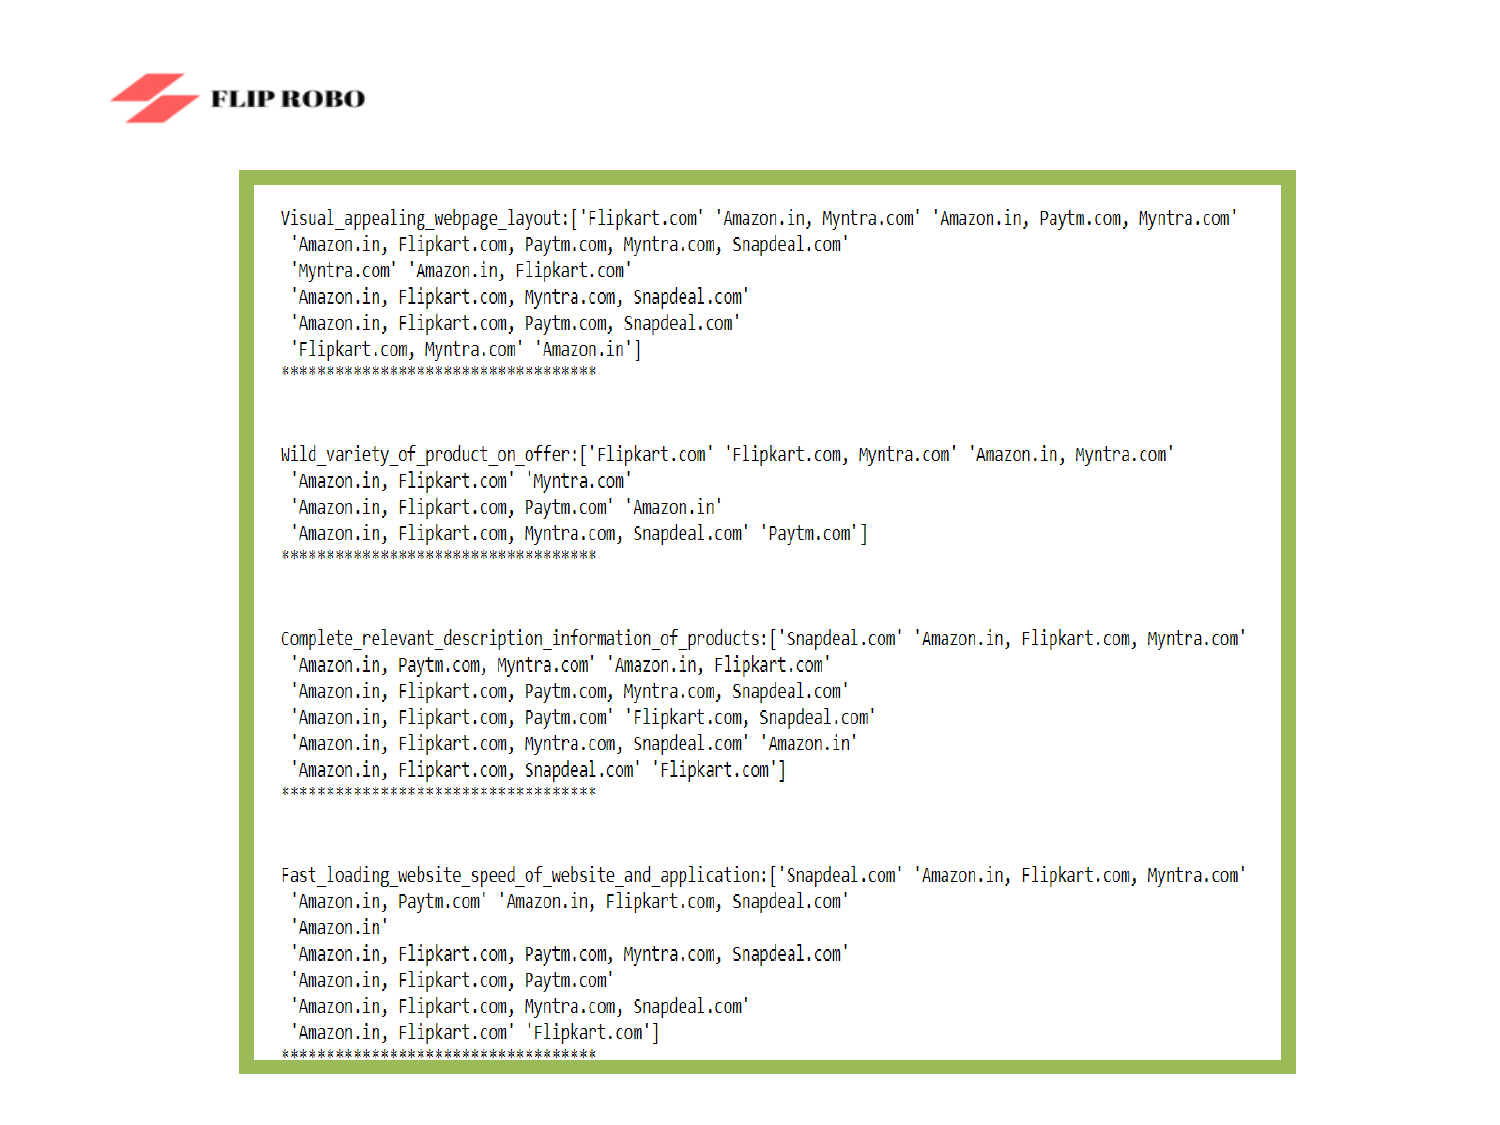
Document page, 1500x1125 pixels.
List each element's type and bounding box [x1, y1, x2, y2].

picture [253, 184, 1282, 1060]
picture [100, 54, 408, 155]
